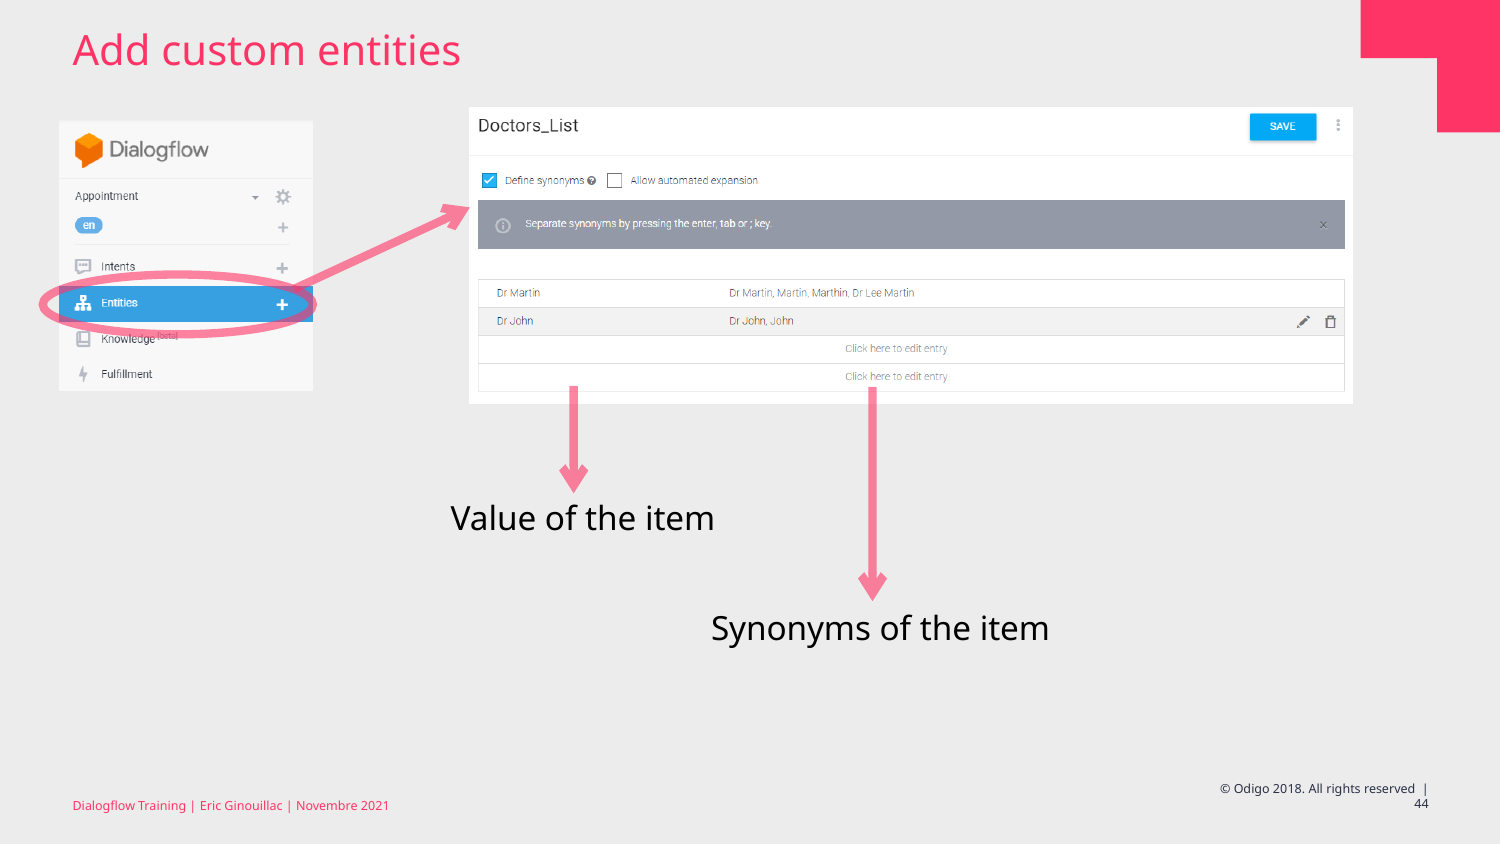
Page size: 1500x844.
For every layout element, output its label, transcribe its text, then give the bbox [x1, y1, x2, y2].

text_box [294, 207, 470, 289]
text_box Synonyms of the item [696, 604, 1137, 712]
picture [469, 107, 1353, 404]
text_box Value of the item [435, 493, 789, 602]
title Add custom entities [1, 0, 1146, 133]
picture [59, 120, 313, 391]
text_box [41, 289, 59, 320]
